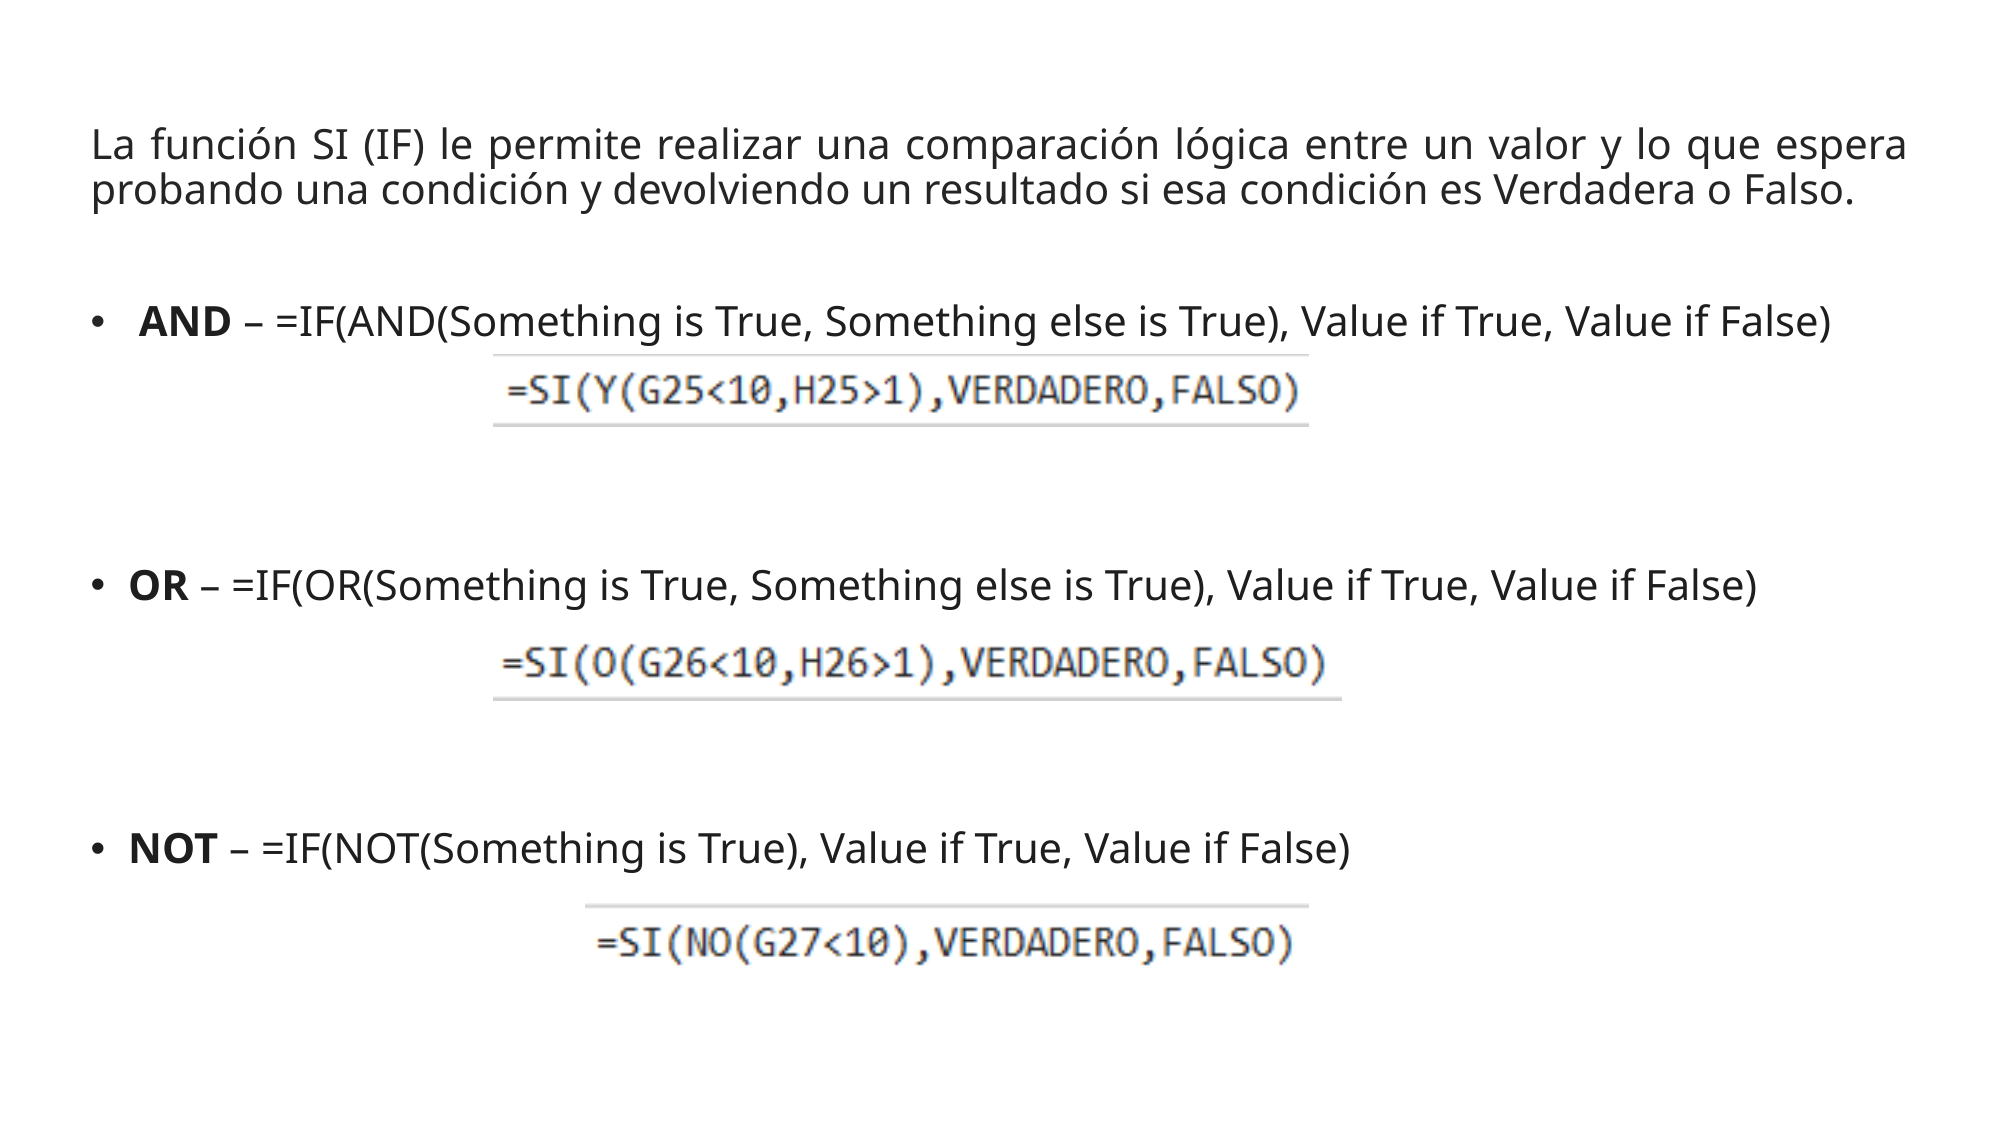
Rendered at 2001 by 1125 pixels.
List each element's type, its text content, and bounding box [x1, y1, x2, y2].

picture [493, 628, 1342, 701]
list La función SI (IF) le permite realizar una comparación lógica entre un valor y lo que espera probando una condición y devolviendo un resultado si esa condición es Verdadera o Falso. AND – =IF(AND(Something is True, Something else is True), Value if True, Value if False) OR – =IF(OR(Something is True, Something else is True), Value if True, Value if False) NOT – =IF(NOT(Something is True), Value if True, Value if False) [75, 116, 1925, 892]
picture [493, 354, 1309, 427]
picture [585, 903, 1309, 977]
